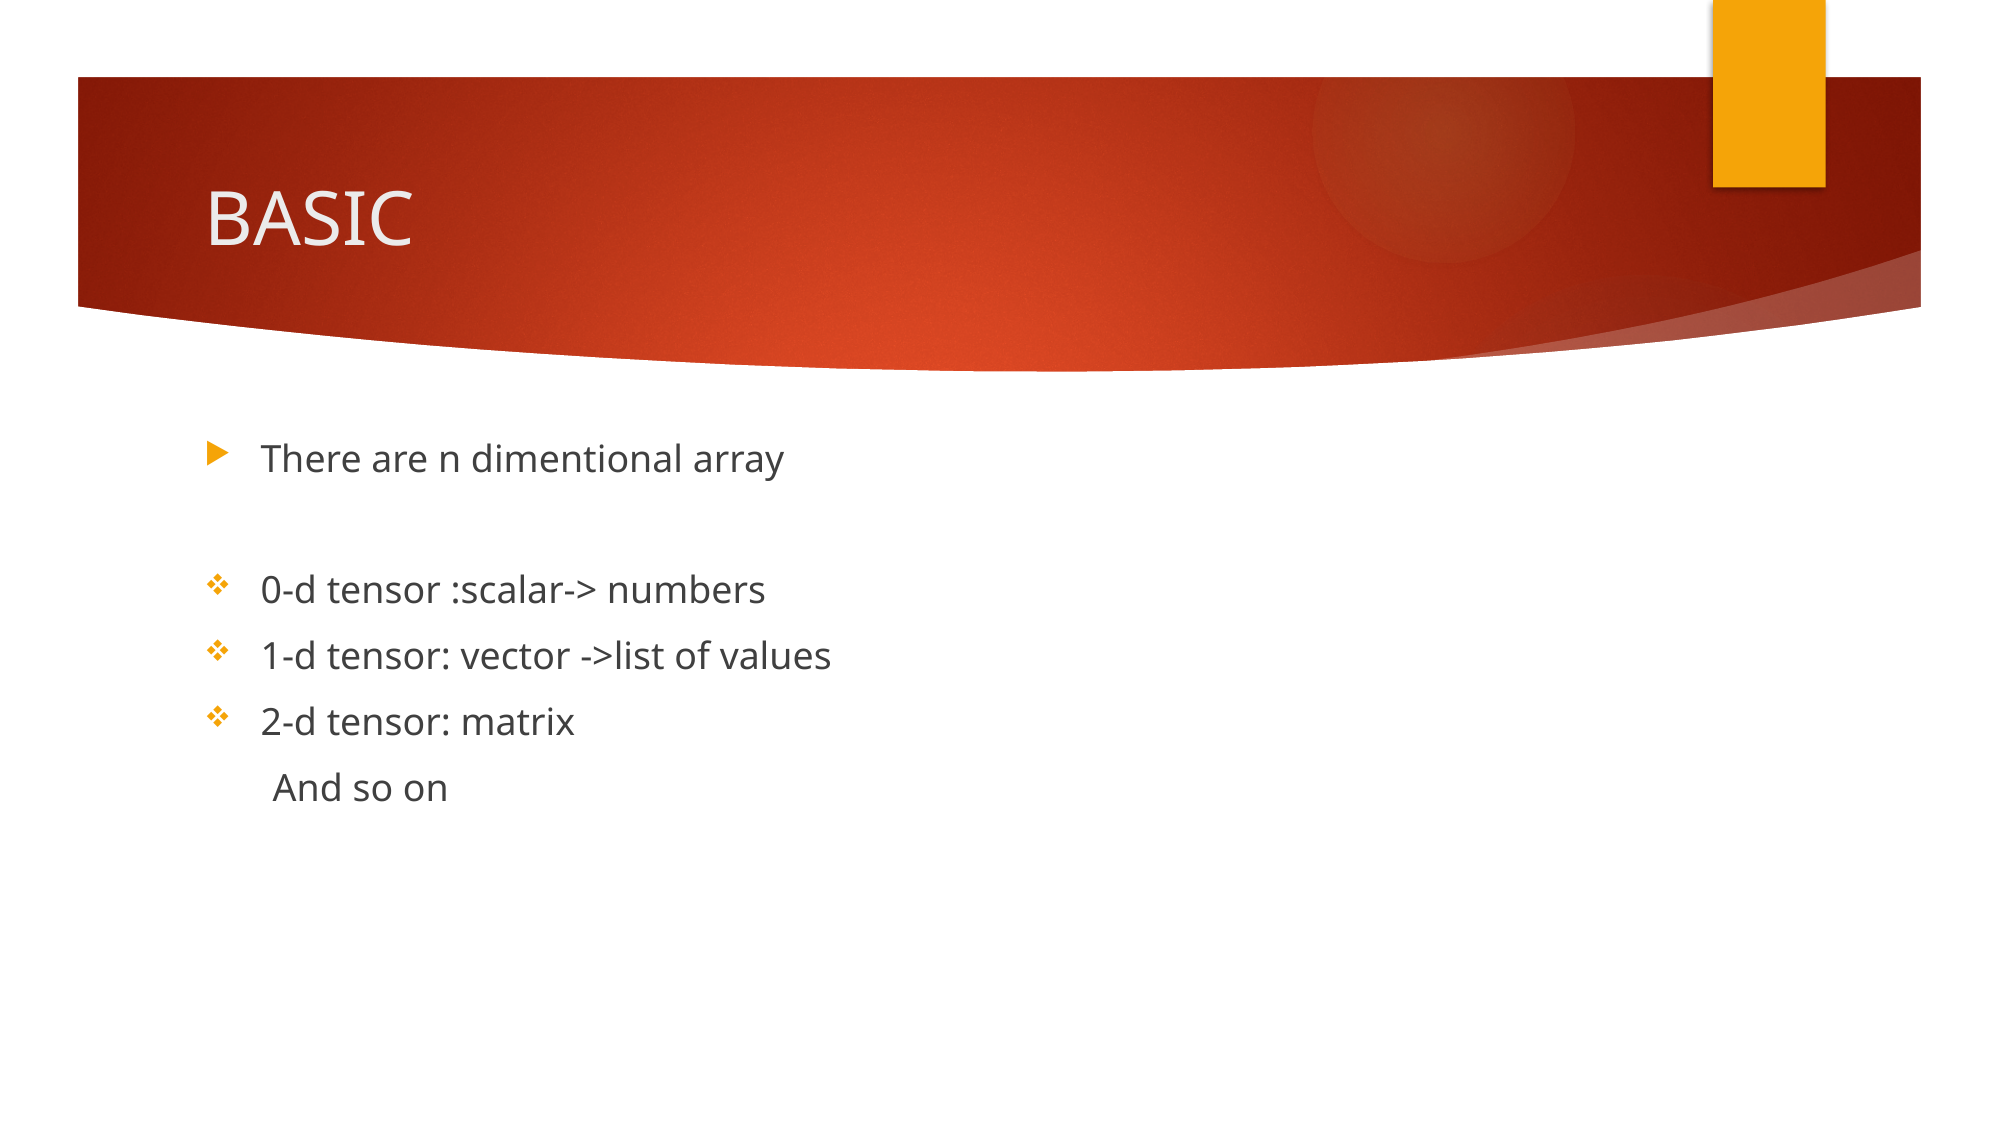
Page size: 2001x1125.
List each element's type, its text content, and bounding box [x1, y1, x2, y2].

title BASIC [189, 155, 1627, 275]
list There are n dimentional array 0-d tensor :scalar-> numbers 1-d tensor: vector ->list of values 2-d tensor: matrix And so on [189, 427, 1627, 988]
